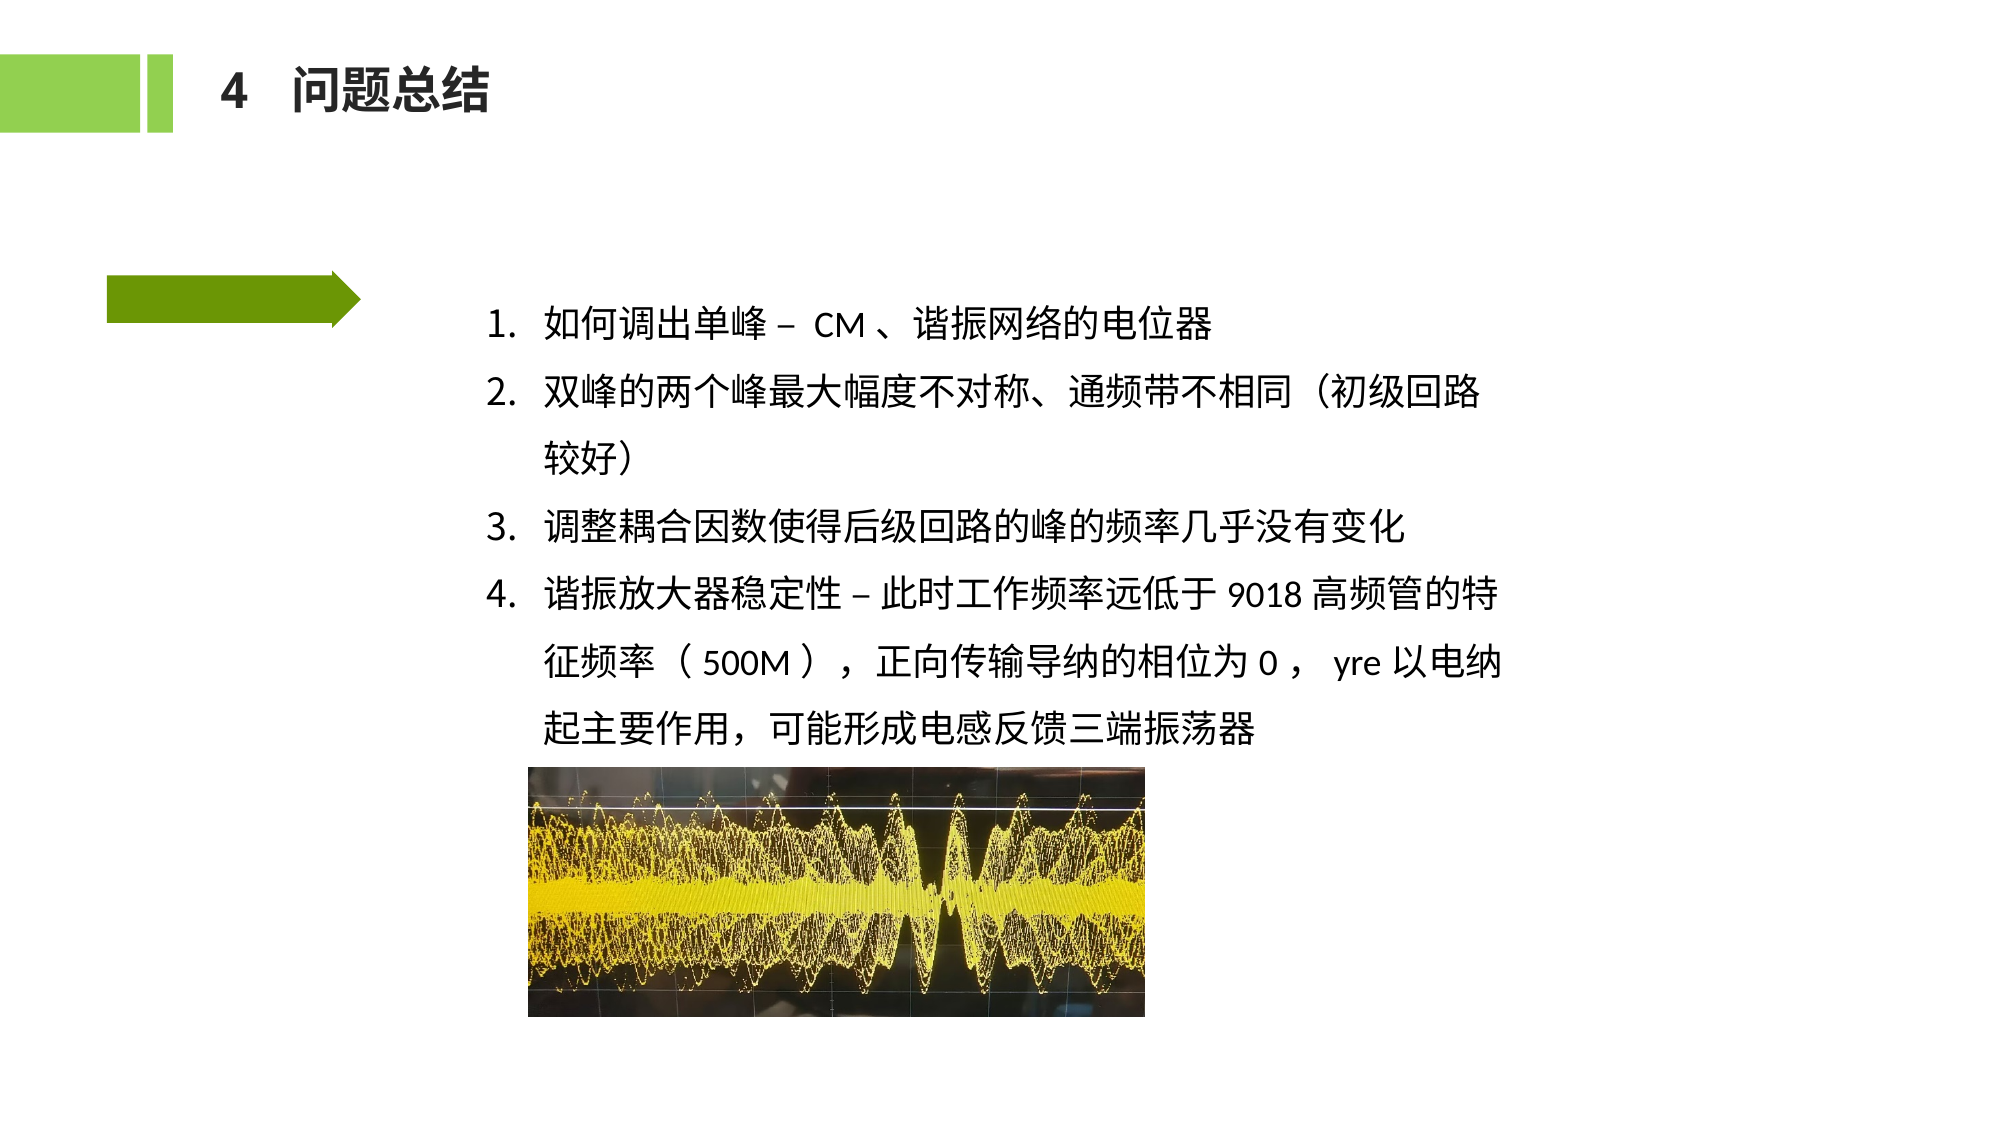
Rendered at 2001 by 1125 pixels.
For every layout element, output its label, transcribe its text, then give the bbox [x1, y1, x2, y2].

text_box 4 问题总结 [193, 51, 529, 126]
picture [528, 767, 1145, 1017]
text_box 如何调出单峰 – CM、谐振网络的电位器 双峰的两个峰最大幅度不对称、通频带不相同（初级回路较好） 调整耦合因数使得后级回路的峰的频率几乎没有变化 谐振放大器稳定性 – 此时工作频率远低于9018高频管的特征频率（500M），正向传输导纳的相位为0，yre以电纳起主要作用，可能形成电感反馈三端振荡器 [472, 270, 1521, 1125]
text_box [105, 267, 363, 331]
text_box [0, 53, 141, 134]
text_box [146, 53, 174, 134]
